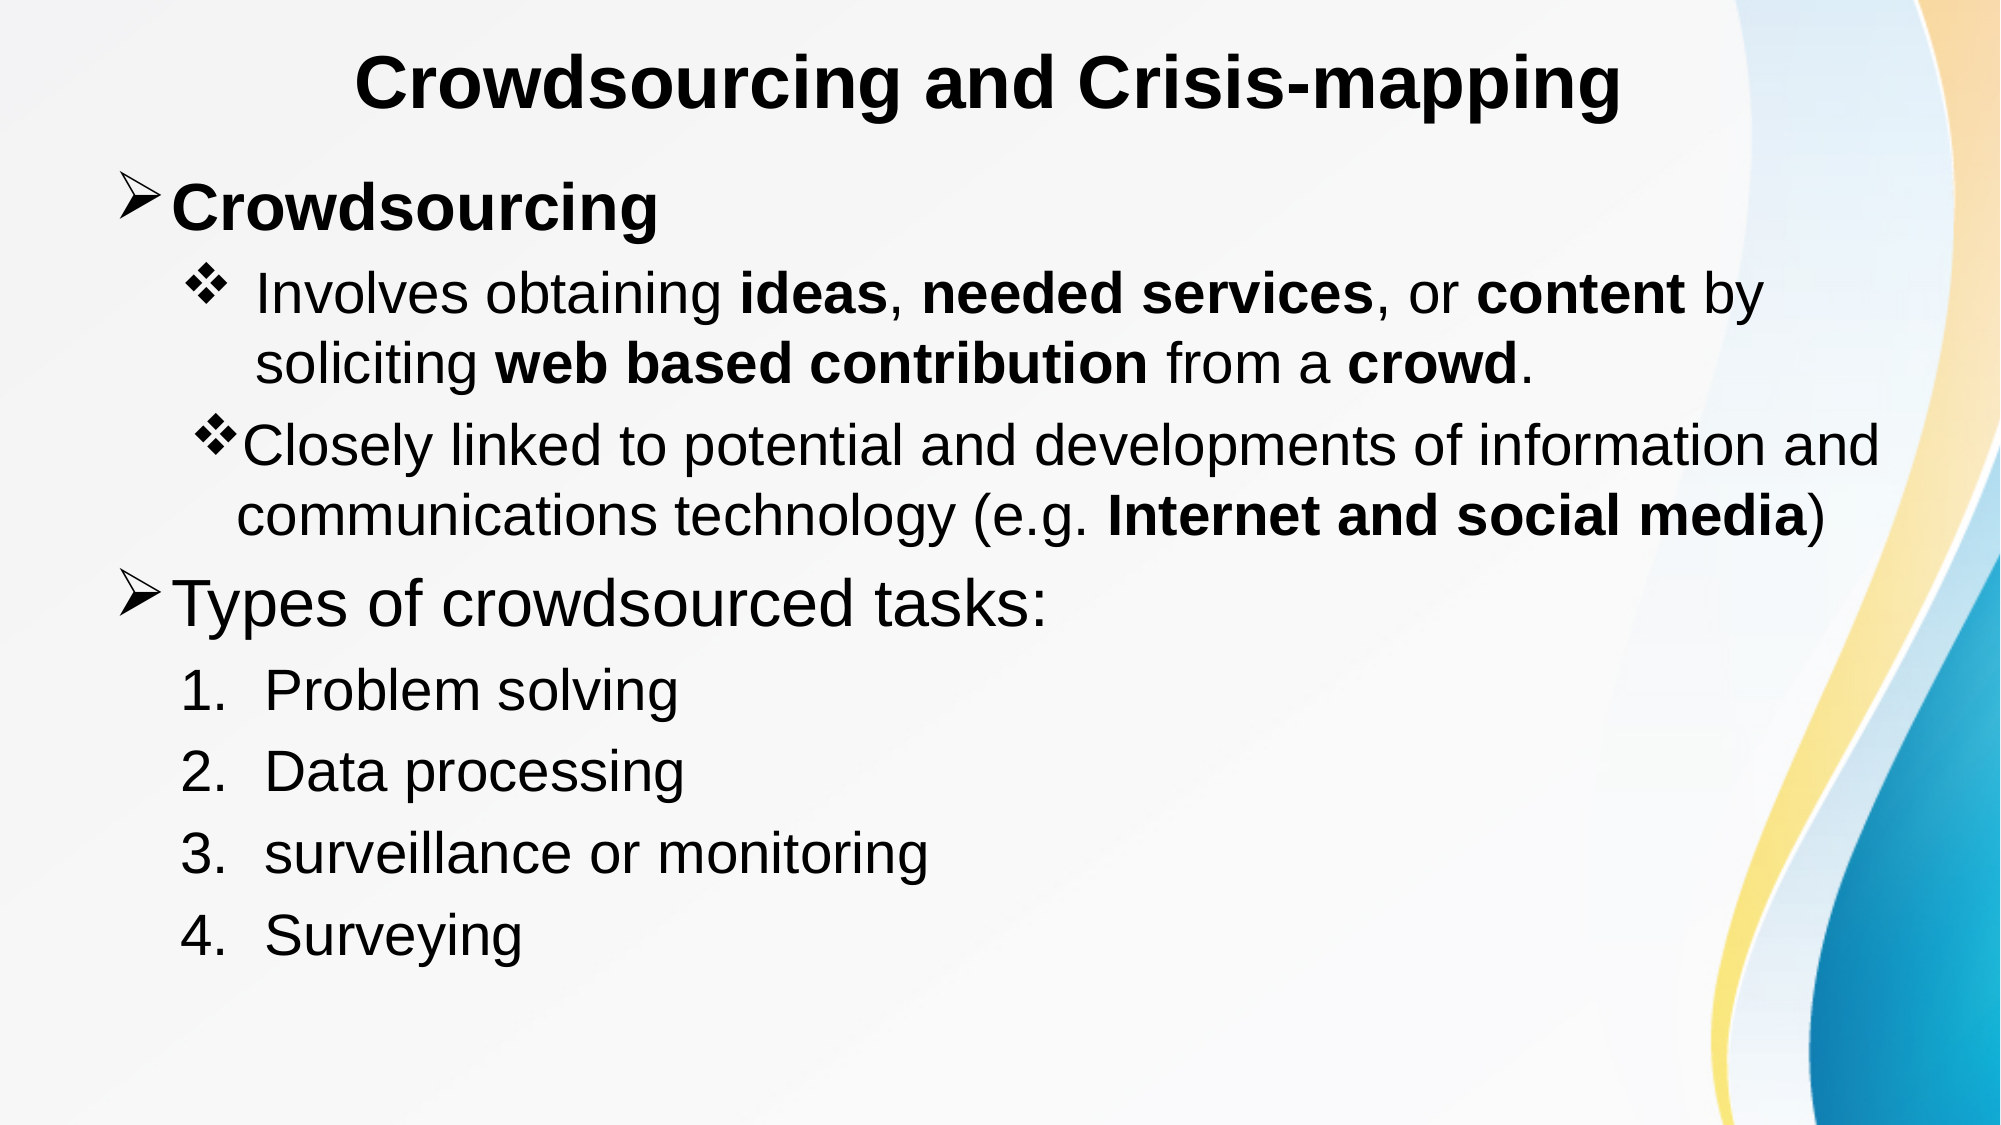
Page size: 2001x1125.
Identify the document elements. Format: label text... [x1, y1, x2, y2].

title Crowdsourcing and Crisis-mapping [99, 30, 1901, 127]
list Crowdsourcing Involves obtaining ideas, needed services, or content by soliciting web based contribution from a crowd. Closely linked to potential and developments of information and communications technology (e.g. Internet and social media) Types of crowdsourced tasks: Problem solving Data processing surveillance or monitoring Surveying [99, 155, 1901, 969]
picture [0, 0, 2001, 1125]
